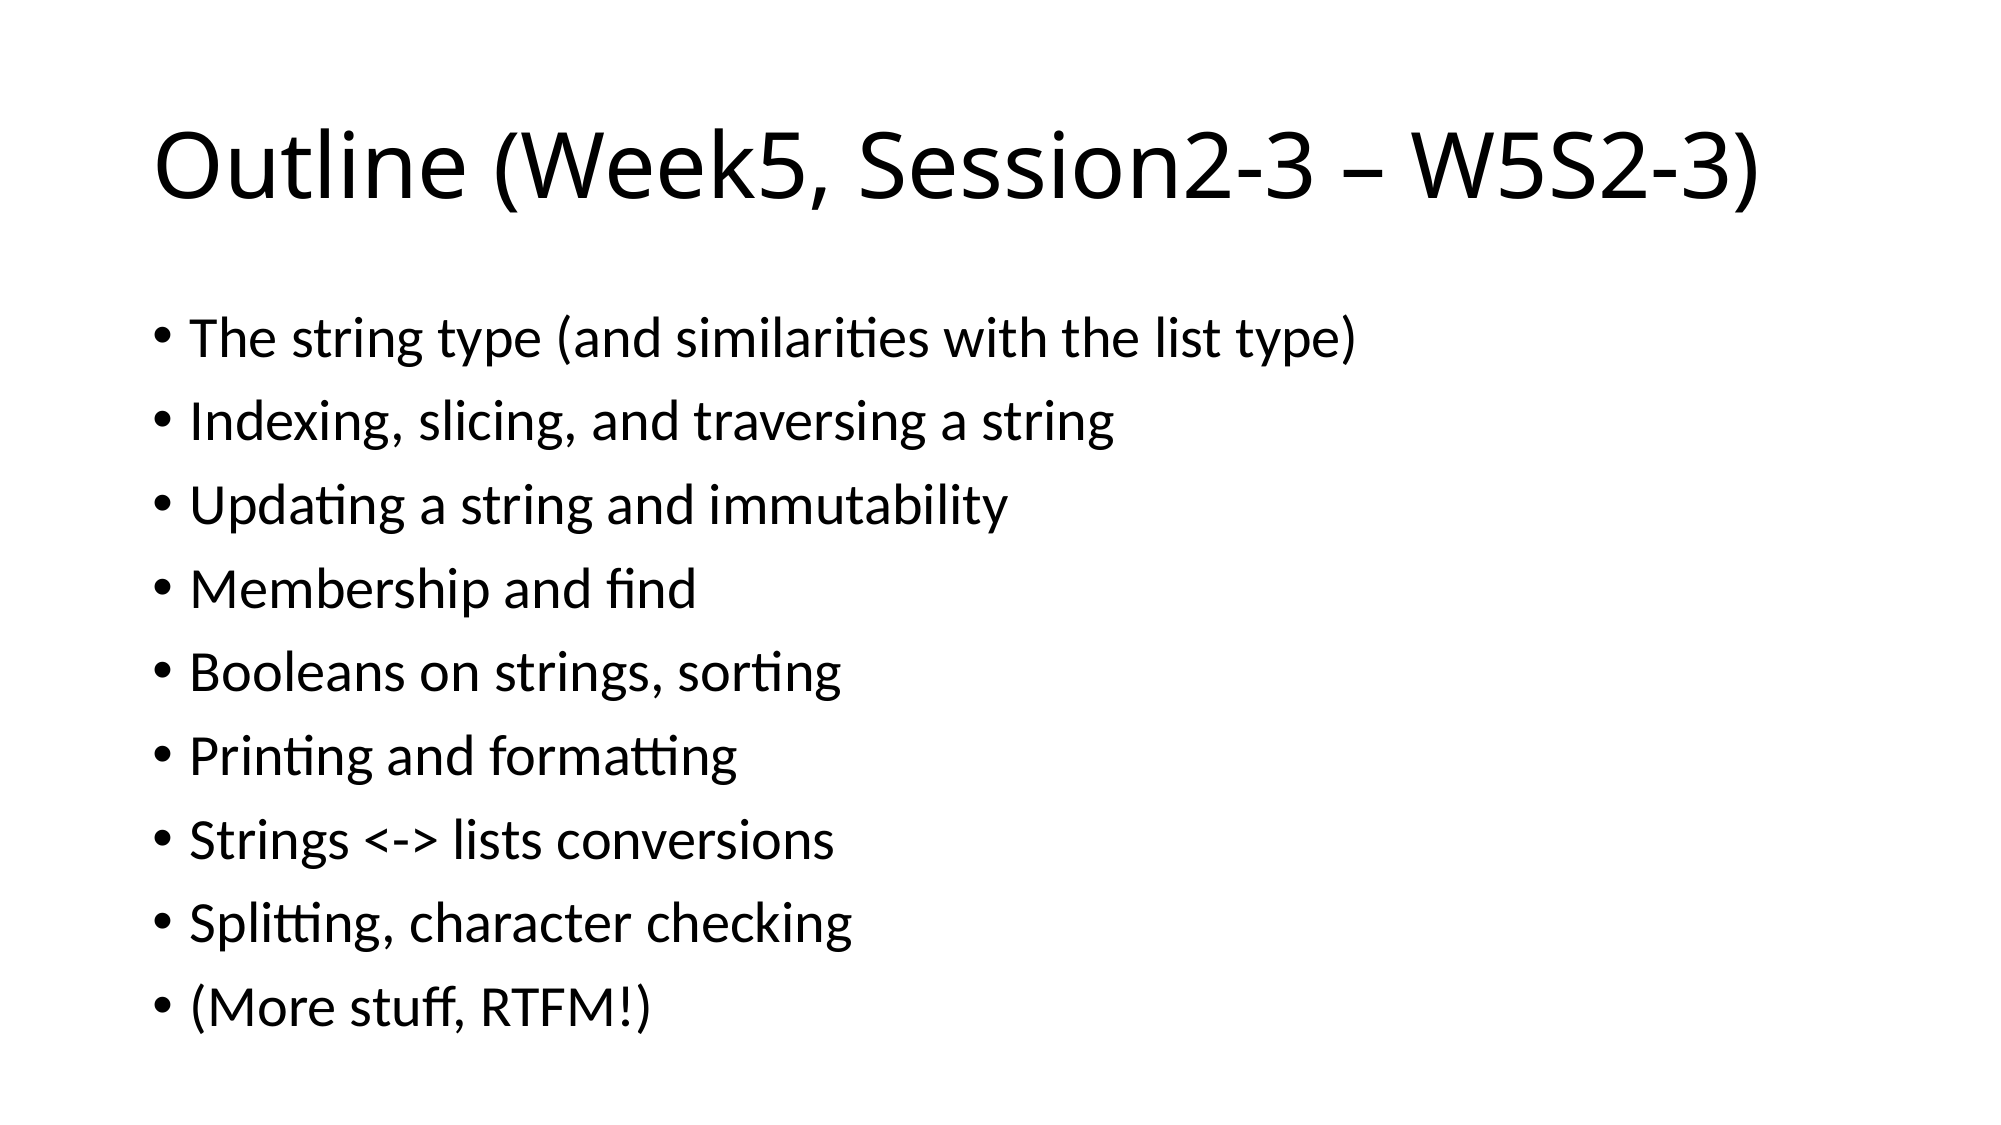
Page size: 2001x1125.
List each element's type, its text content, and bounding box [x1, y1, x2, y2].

title Outline (Week5, Session2-3 – W5S2-3) [137, 59, 1863, 278]
list The string type (and similarities with the list type) Indexing, slicing, and traversing a string Updating a string and immutability Membership and find Booleans on strings, sorting Printing and formatting Strings <-> lists conversions Splitting, character checking (More stuff, RTFM!) [137, 299, 1863, 1125]
